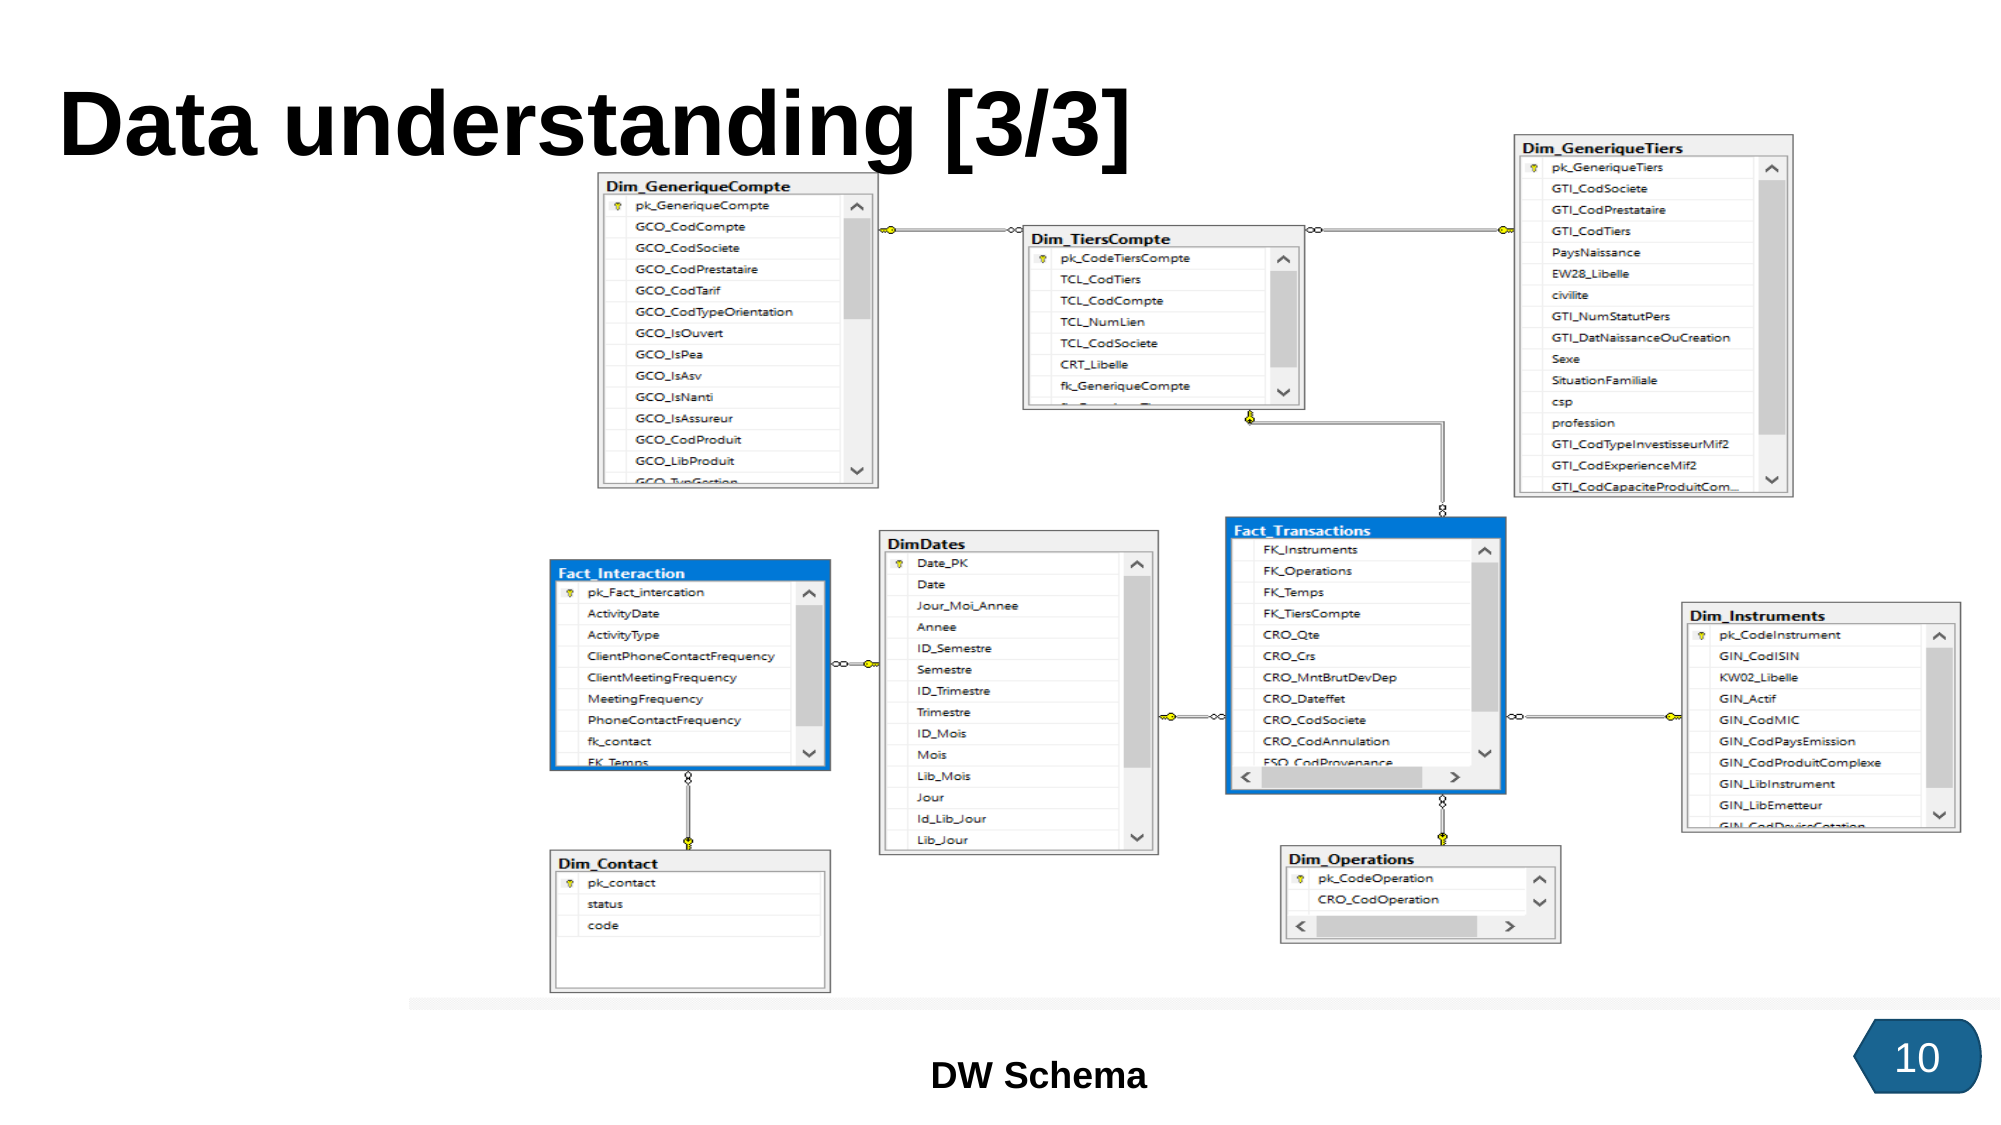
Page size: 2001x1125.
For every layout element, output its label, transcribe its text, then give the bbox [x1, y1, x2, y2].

text_box Data understanding [3/3] [43, 62, 1330, 286]
picture [409, 114, 2000, 1010]
text_box DW Schema [915, 1044, 1163, 1104]
text_box 10 [1853, 1018, 1982, 1094]
